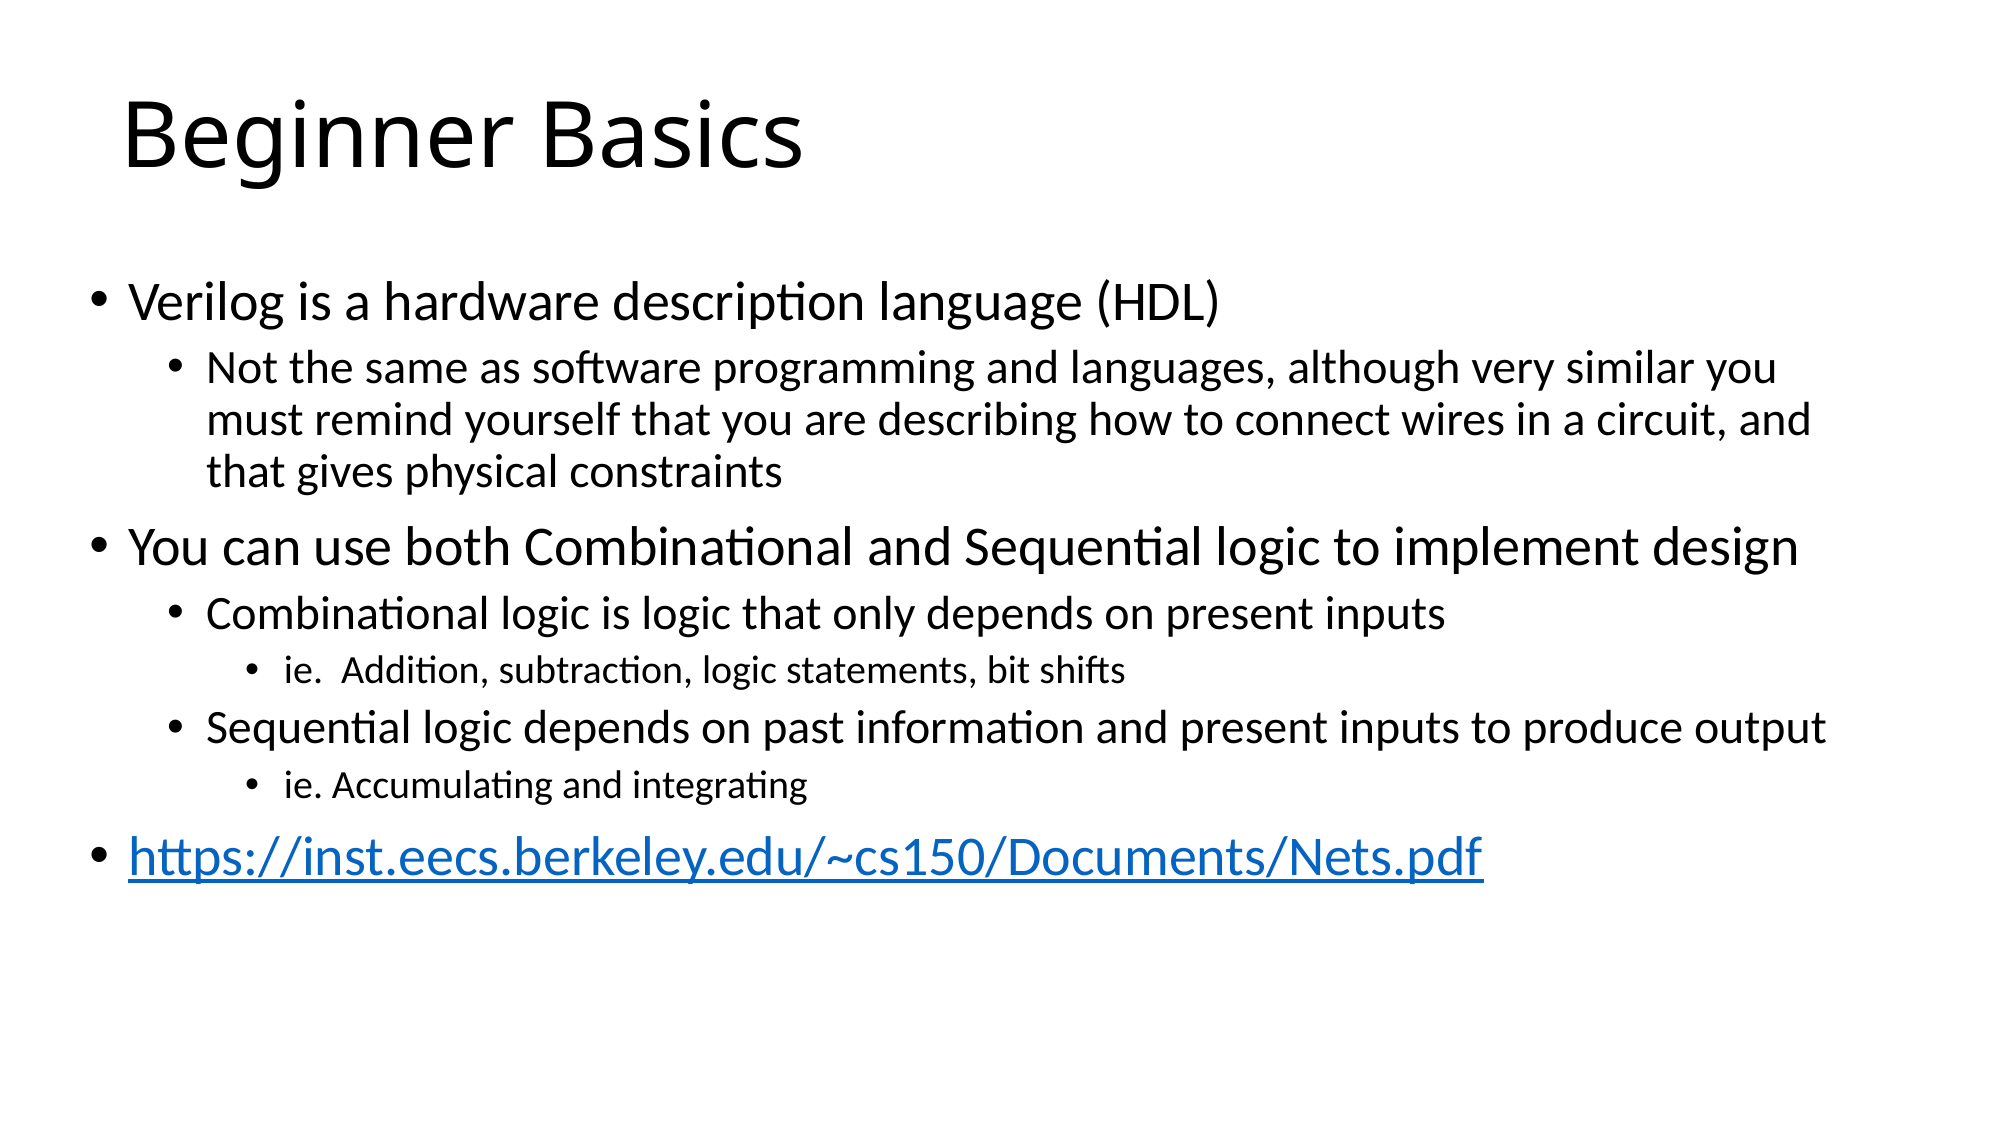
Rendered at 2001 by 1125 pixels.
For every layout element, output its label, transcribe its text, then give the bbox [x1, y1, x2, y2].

list Verilog is a hardware description language (HDL) Not the same as software programming and languages, although very similar you must remind yourself that you are describing how to connect wires in a circuit, and that gives physical constraints You can use both Combinational and Sequential logic to implement design Combinational logic is logic that only depends on present inputs ie. Addition, subtraction, logic statements, bit shifts Sequential logic depends on past information and present inputs to produce output ie. Accumulating and integrating https://inst.eecs.berkeley.edu/~cs150/Documents/Nets.pdf [74, 264, 1862, 950]
title Beginner Basics [105, 29, 1831, 248]
